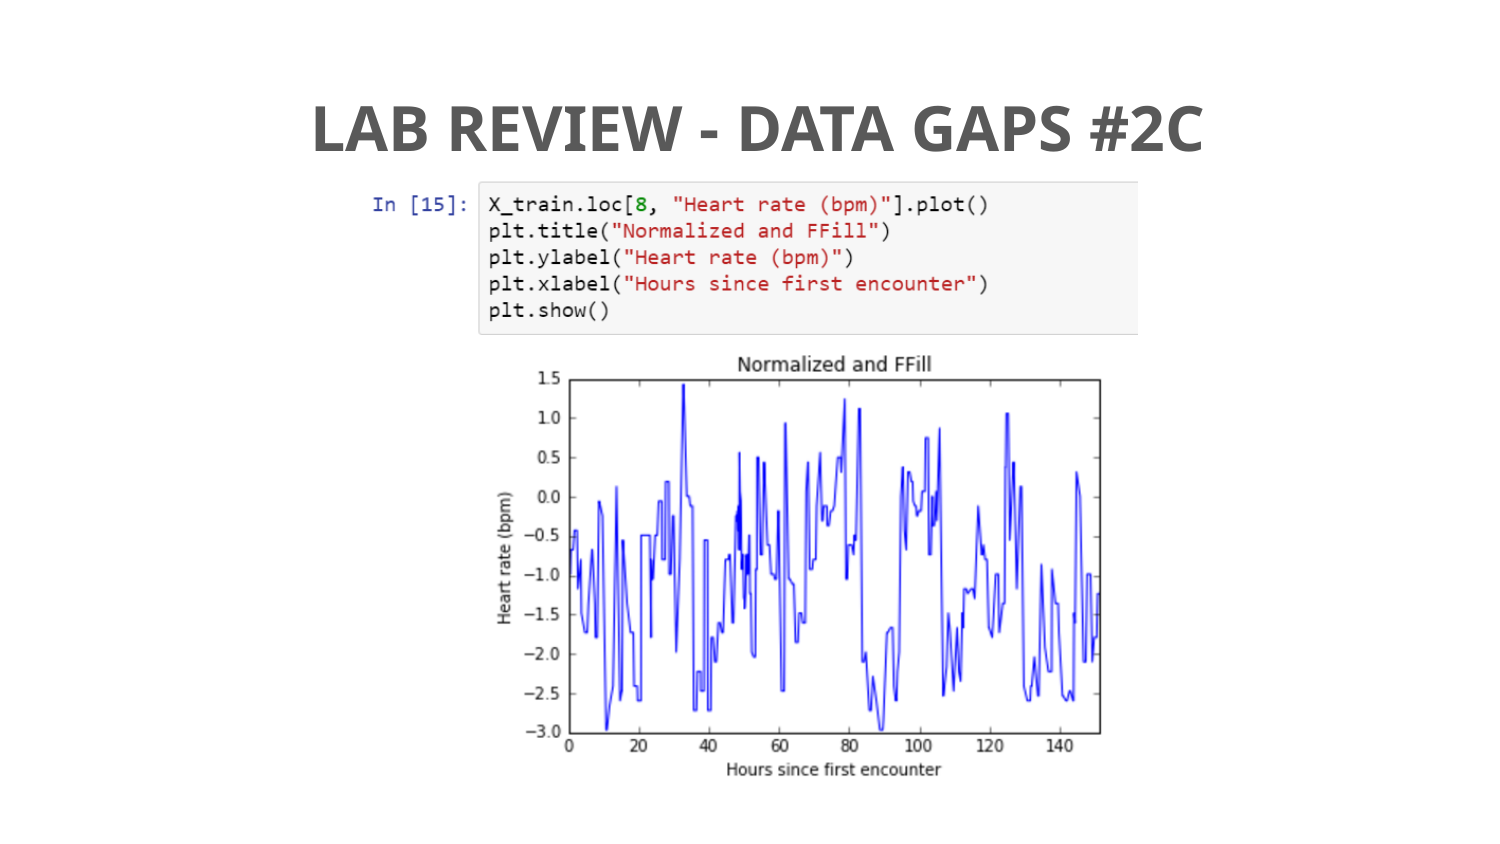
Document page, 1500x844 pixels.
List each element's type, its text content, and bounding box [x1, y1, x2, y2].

title LAB REVIEW - DATA GAPS #2C [68, 90, 1432, 172]
picture [362, 170, 1138, 793]
